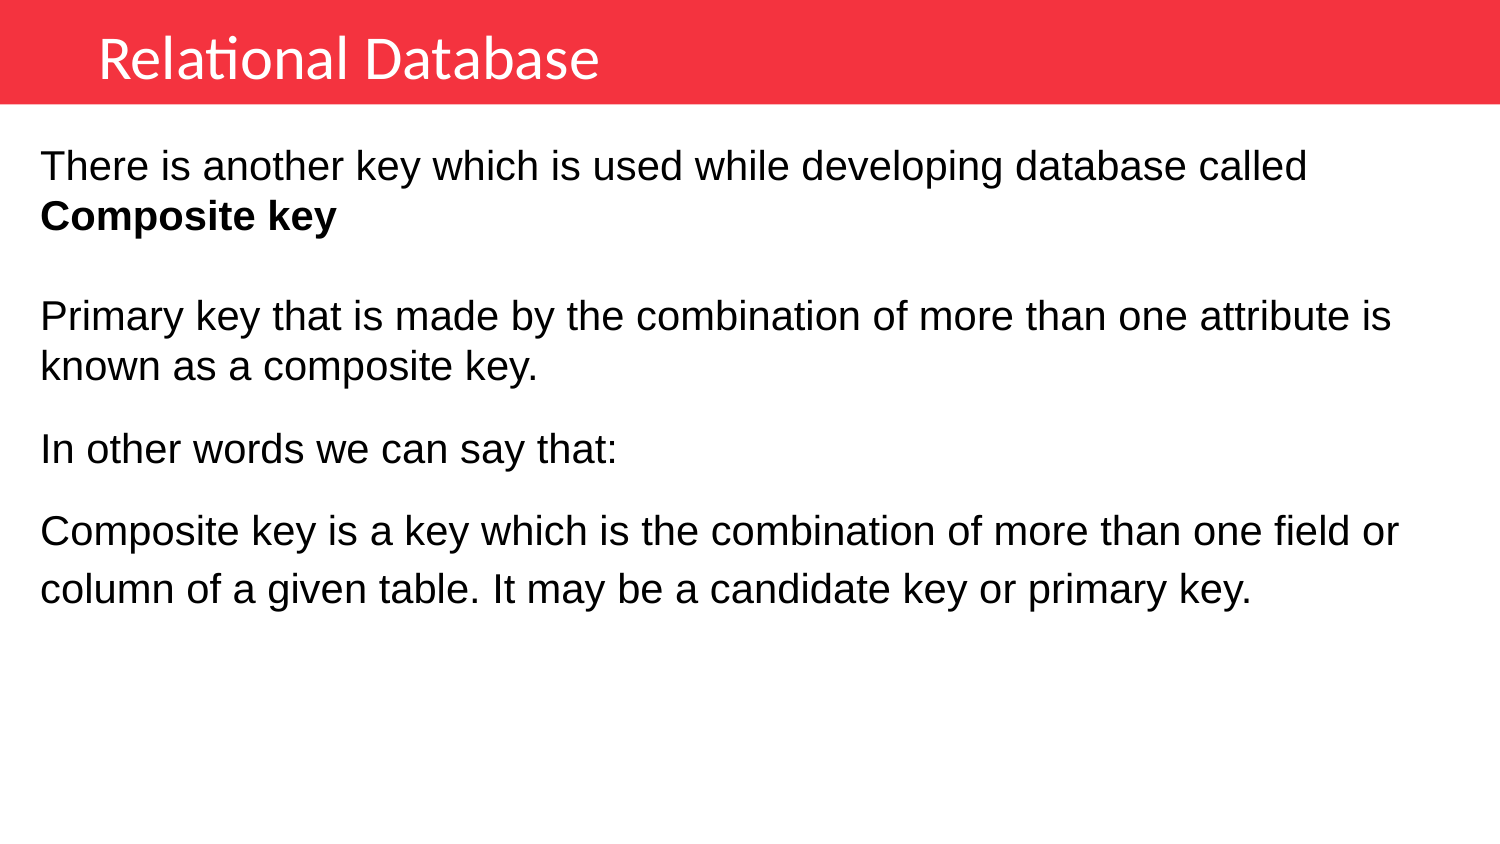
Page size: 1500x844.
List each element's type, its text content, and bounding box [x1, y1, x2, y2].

text_box There is another key which is used while developing database called Composite key Primary key that is made by the combination of more than one attribute is known as a composite key. In other words we can say that: Composite key is a key which is the combination of more than one field or column of a given table. It may be a candidate key or primary key. [25, 123, 1475, 820]
text_box [0, 0, 1500, 105]
text_box Relational Database [83, 2, 1289, 123]
